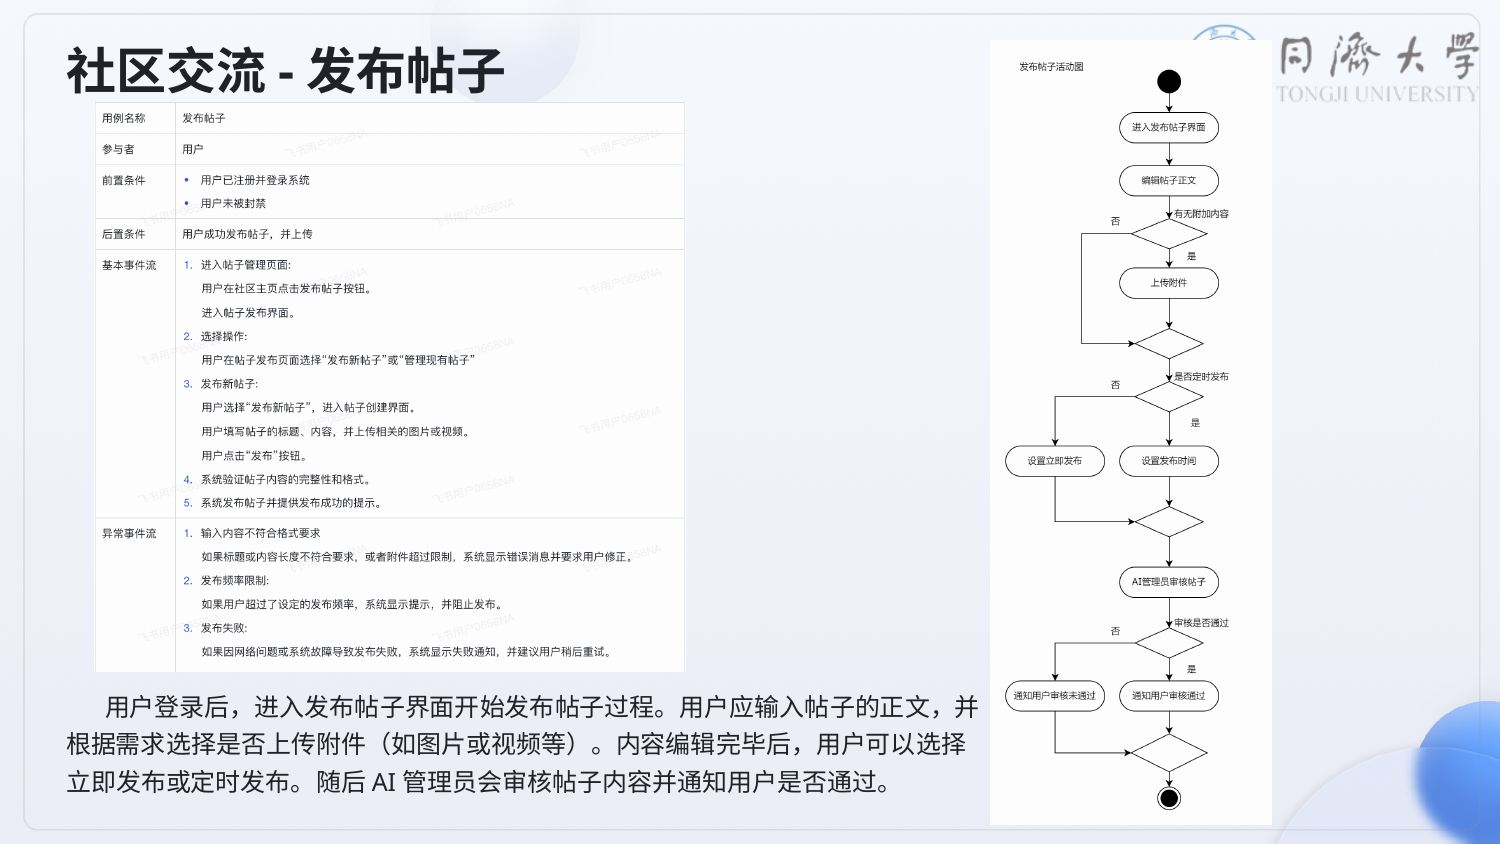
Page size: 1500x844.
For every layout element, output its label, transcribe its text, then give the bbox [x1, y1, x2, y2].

picture [0, 0, 1500, 844]
text_box 用户登录后，进入发布帖子界面开始发布帖子过程。用户应输入帖子的正文，并根据需求选择是否上传附件（如图片或视频等）。内容编辑完毕后，用户可以选择立即发布或定时发布。随后AI管理员会审核帖子内容并通知用户是否通过。 [65, 655, 985, 825]
text_box 社区交流-发布帖子 [66, 24, 674, 100]
